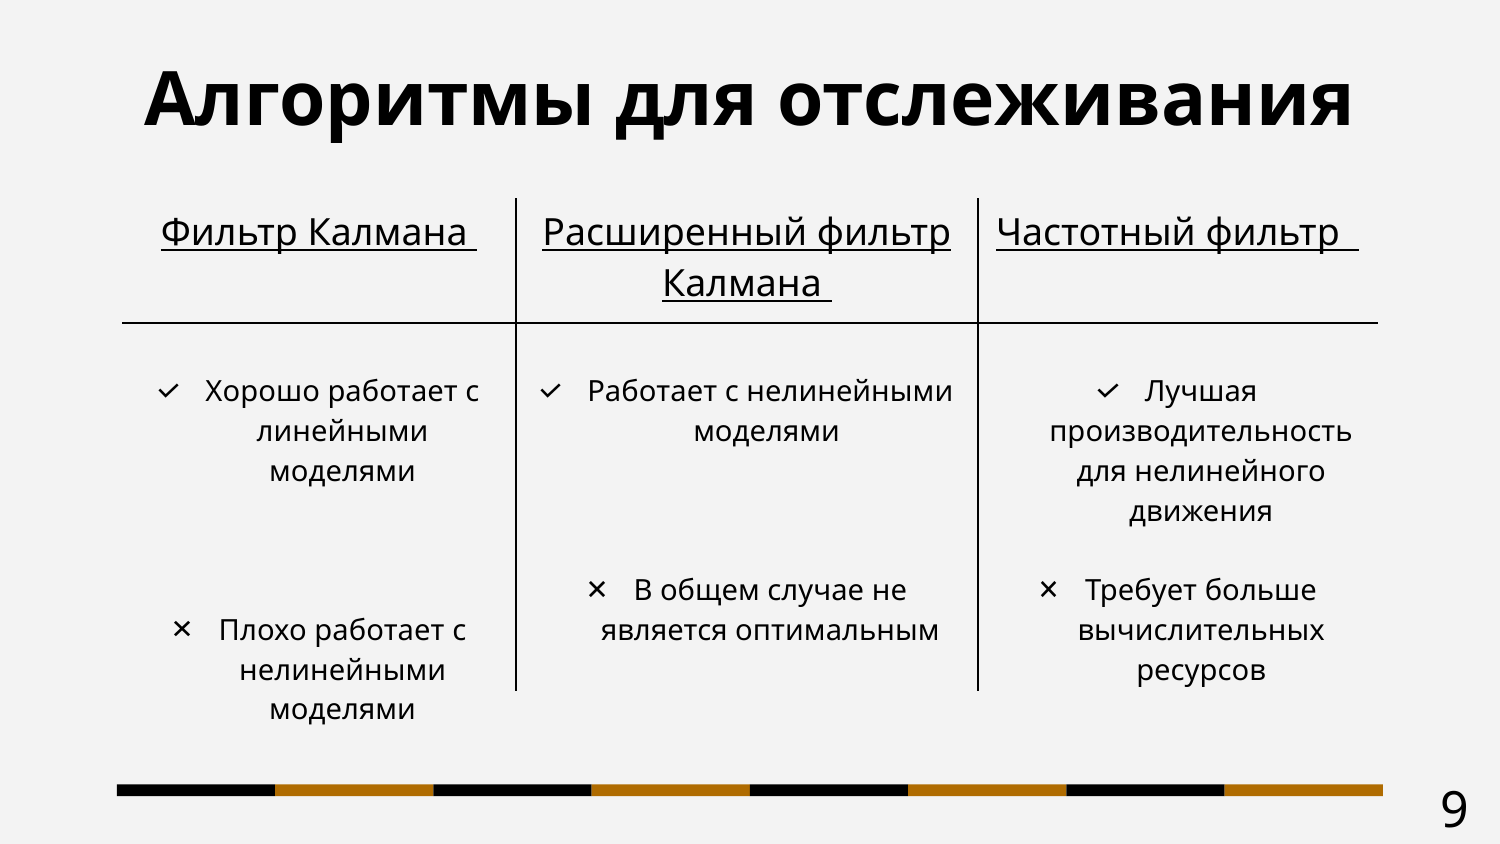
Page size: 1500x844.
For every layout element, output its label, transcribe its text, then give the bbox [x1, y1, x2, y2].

table_cell Лучшая производительность для нелинейного движения Требует больше вычислительных ресурсов [979, 324, 1378, 691]
text_box 9 [1426, 770, 1485, 844]
picture [540, 380, 561, 401]
table_cell Хорошо работает с линейными моделями Плохо работает с нелинейными моделями [122, 324, 515, 691]
table_cell Работает с нелинейными моделями В общем случае не является оптимальным [517, 324, 977, 691]
table_header Фильтр Калмана [122, 198, 515, 322]
text_box Алгоритмы для отслеживания [129, 42, 1371, 148]
table_header Расширенный фильтр Калмана [517, 198, 977, 322]
picture [1038, 578, 1059, 600]
picture [1097, 380, 1119, 401]
picture [586, 578, 608, 600]
table_header Частотный фильтр [979, 198, 1378, 322]
picture [171, 618, 193, 639]
picture [158, 380, 179, 401]
